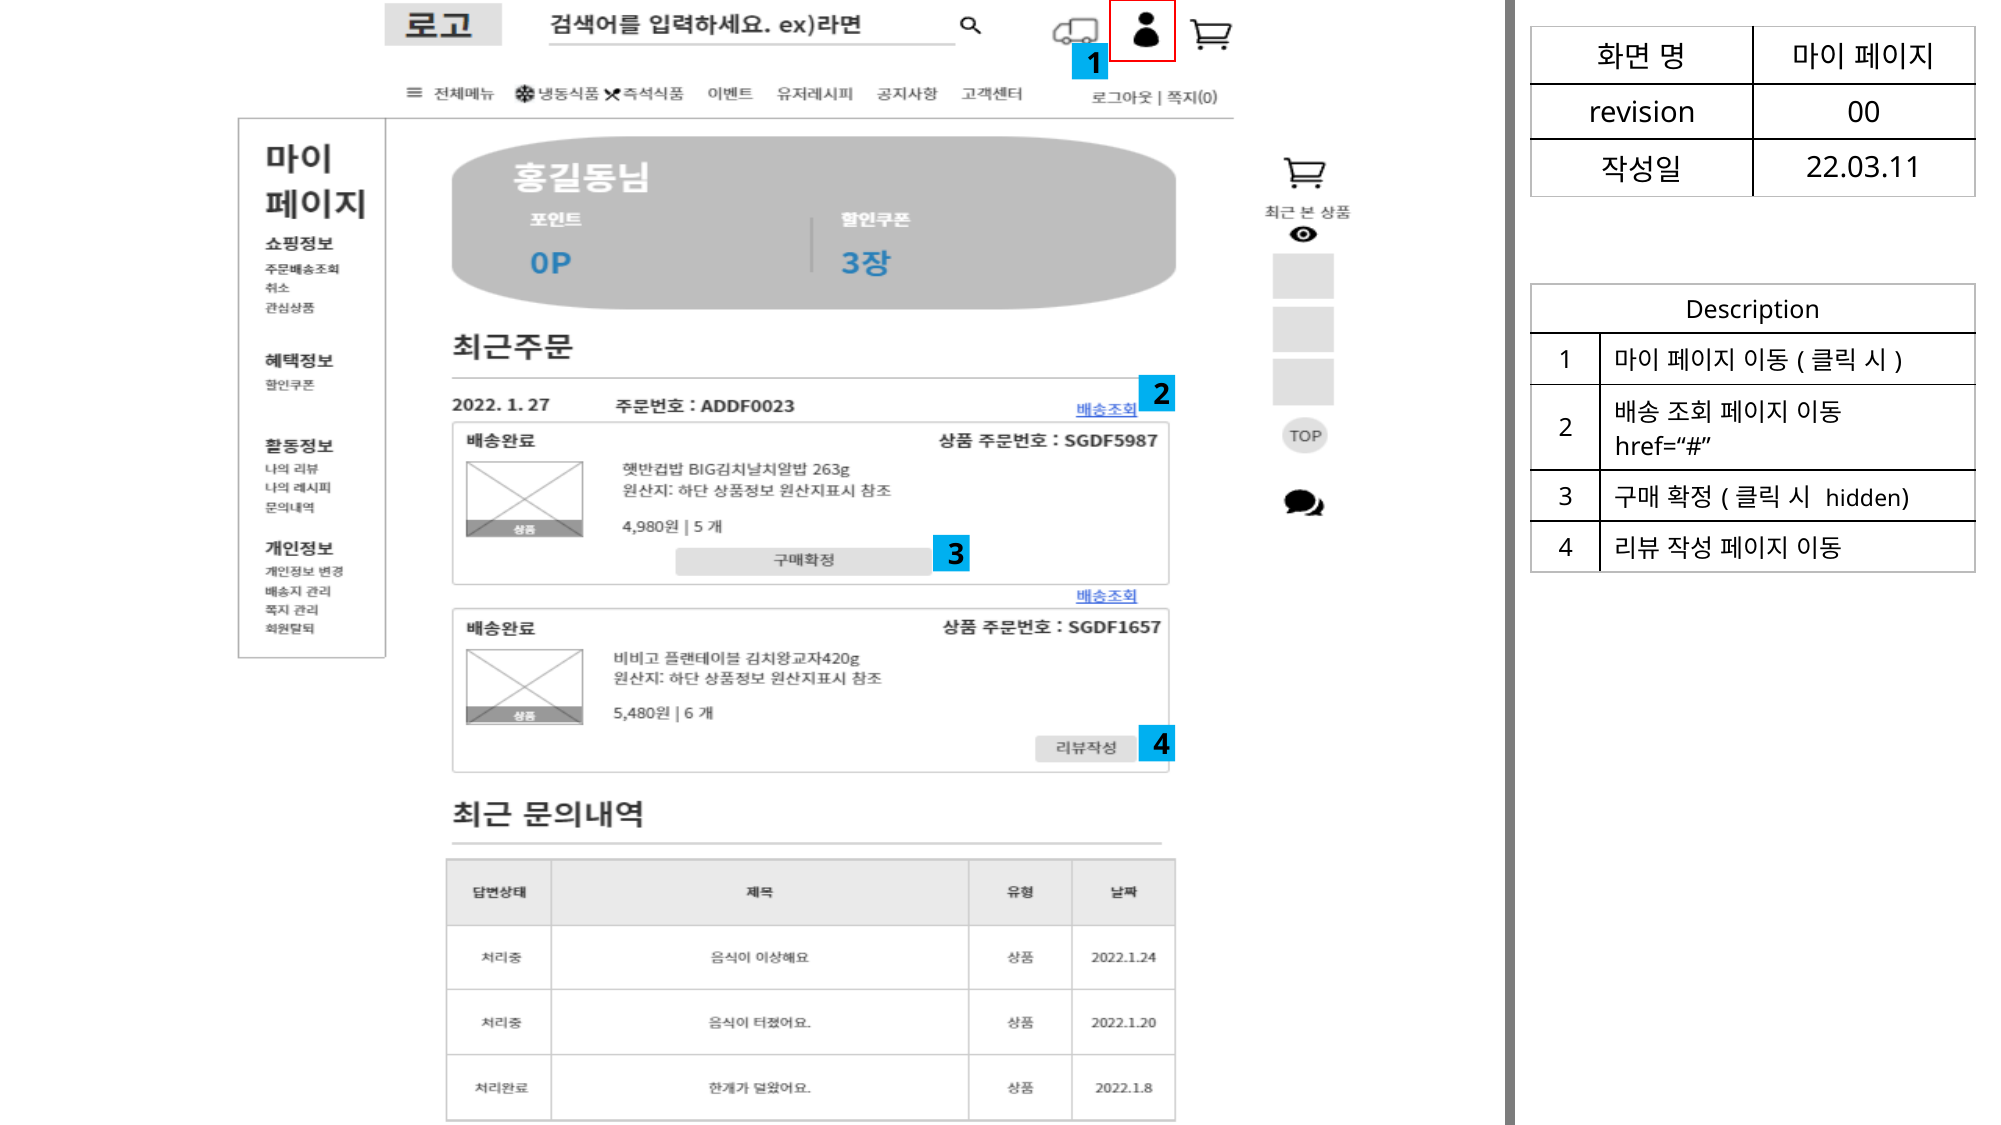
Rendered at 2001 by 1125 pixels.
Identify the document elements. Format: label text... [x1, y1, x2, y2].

table_cell 2 [1532, 385, 1599, 469]
table_cell 00 [1754, 85, 1974, 138]
table_cell 1 [1532, 334, 1599, 384]
table_cell 구매 확정(클릭 시 hidden) [1601, 471, 1974, 520]
table_cell 3 [1532, 471, 1599, 520]
table_header 마이 페이지 [1754, 27, 1974, 83]
table_cell 마이 페이지 이동(클릭 시) [1601, 334, 1974, 384]
table_cell 22.03.11 [1754, 140, 1974, 196]
table_cell 4 [1532, 522, 1599, 571]
table_cell 배송 조회 페이지 이동 href=“#” [1601, 385, 1974, 469]
table_cell 리뷰 작성 페이지 이동 [1601, 522, 1974, 571]
table_cell revision [1532, 85, 1752, 138]
table_header Description [1532, 285, 1974, 332]
table_header 화면 명 [1532, 27, 1752, 83]
picture [213, 0, 1403, 1125]
table_cell 작성일 [1532, 140, 1752, 196]
